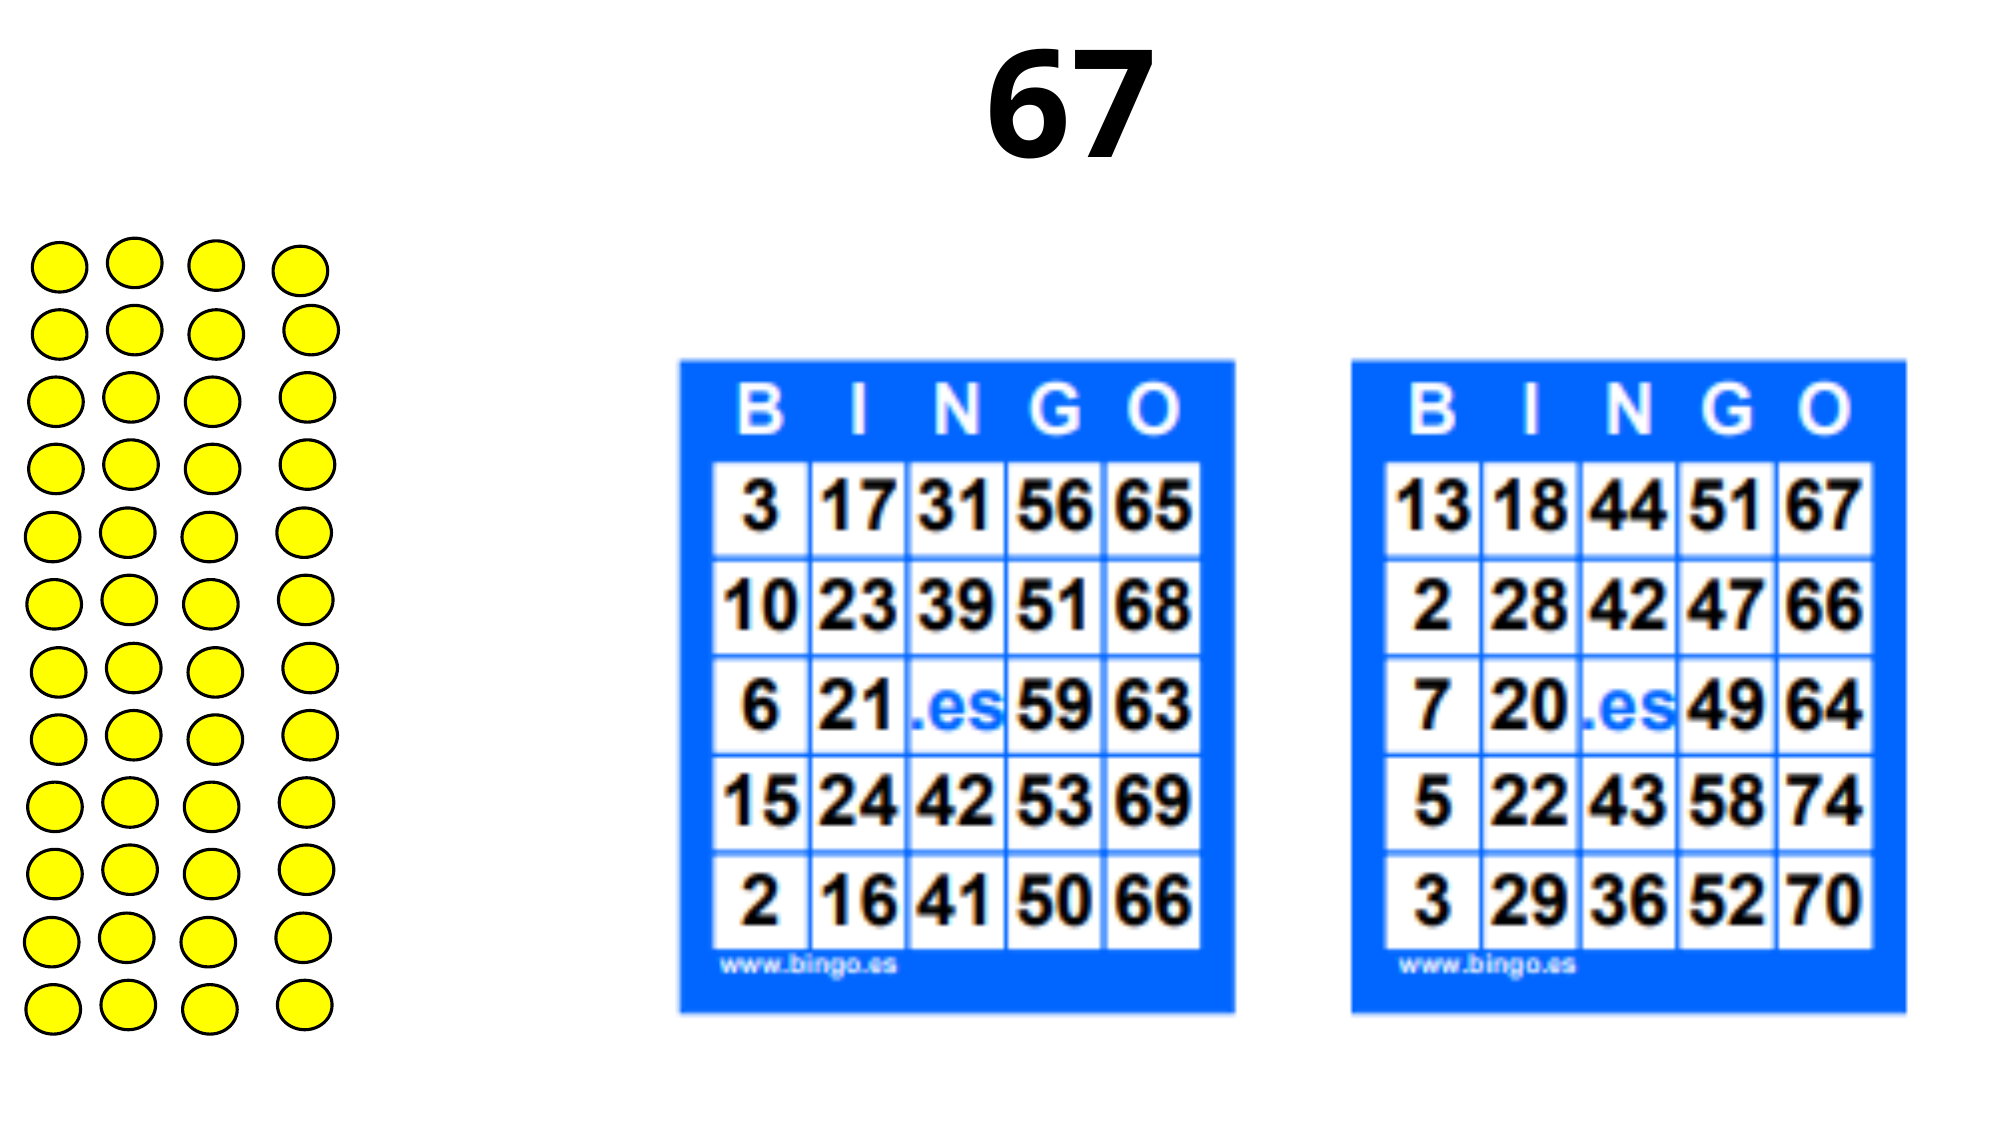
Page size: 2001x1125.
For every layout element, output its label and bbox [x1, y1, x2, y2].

text_box [272, 245, 329, 297]
text_box [24, 511, 81, 563]
text_box [27, 375, 85, 428]
text_box [102, 371, 160, 424]
text_box [278, 843, 335, 896]
text_box [105, 642, 163, 694]
text_box [26, 781, 84, 833]
text_box [99, 506, 157, 559]
text_box [183, 781, 240, 833]
text_box [30, 646, 88, 699]
text_box [31, 308, 88, 361]
text_box [105, 709, 163, 762]
text_box [276, 979, 334, 1031]
text_box [98, 912, 156, 964]
text_box [102, 438, 160, 491]
text_box [182, 578, 240, 631]
text_box [25, 578, 83, 631]
text_box [100, 574, 158, 626]
text_box [23, 916, 81, 968]
text_box [274, 912, 332, 964]
text_box [24, 983, 82, 1036]
text_box [101, 776, 159, 829]
text_box [99, 979, 157, 1031]
text_box [187, 239, 245, 292]
text_box [184, 443, 241, 495]
text_box [186, 713, 244, 766]
text_box [281, 642, 339, 694]
text_box [106, 237, 164, 289]
text_box [179, 916, 237, 968]
text_box [279, 371, 336, 424]
text_box [279, 438, 336, 491]
text_box [181, 983, 239, 1036]
text_box [101, 843, 159, 896]
text_box [184, 375, 241, 428]
text_box [31, 241, 88, 294]
text_box [183, 848, 240, 900]
text_box [30, 713, 88, 766]
text_box [186, 646, 244, 699]
picture [662, 324, 1936, 1023]
text_box [275, 506, 333, 559]
text_box [277, 574, 335, 626]
text_box [180, 511, 238, 563]
text_box [27, 443, 85, 495]
text_box [26, 848, 84, 900]
text_box [282, 304, 340, 356]
text_box [281, 709, 339, 762]
text_box [106, 304, 164, 356]
text_box [187, 308, 245, 361]
text_box [970, 0, 1186, 195]
text_box [278, 776, 335, 829]
